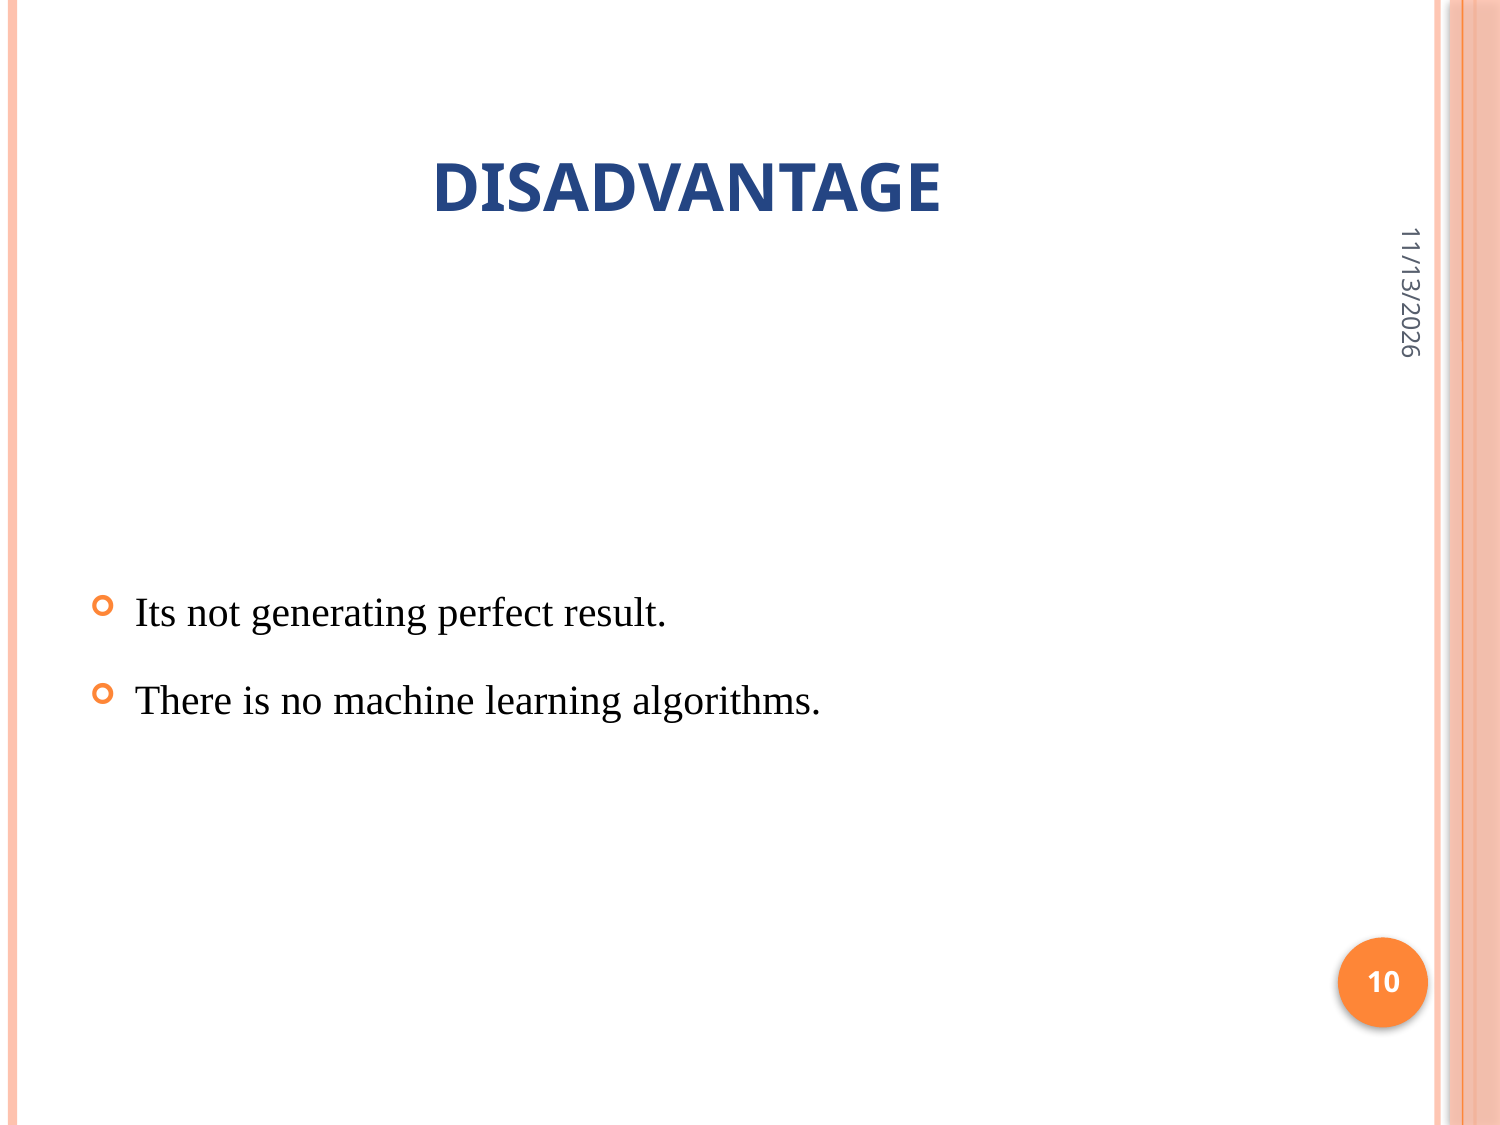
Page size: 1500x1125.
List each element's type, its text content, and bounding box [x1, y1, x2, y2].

slide_number 10 [1333, 940, 1434, 1027]
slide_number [1378, 43, 1442, 374]
list Its not generating perfect result. There is no machine learning algorithms. [75, 262, 1300, 1062]
title Disadvantage [75, 45, 1300, 233]
